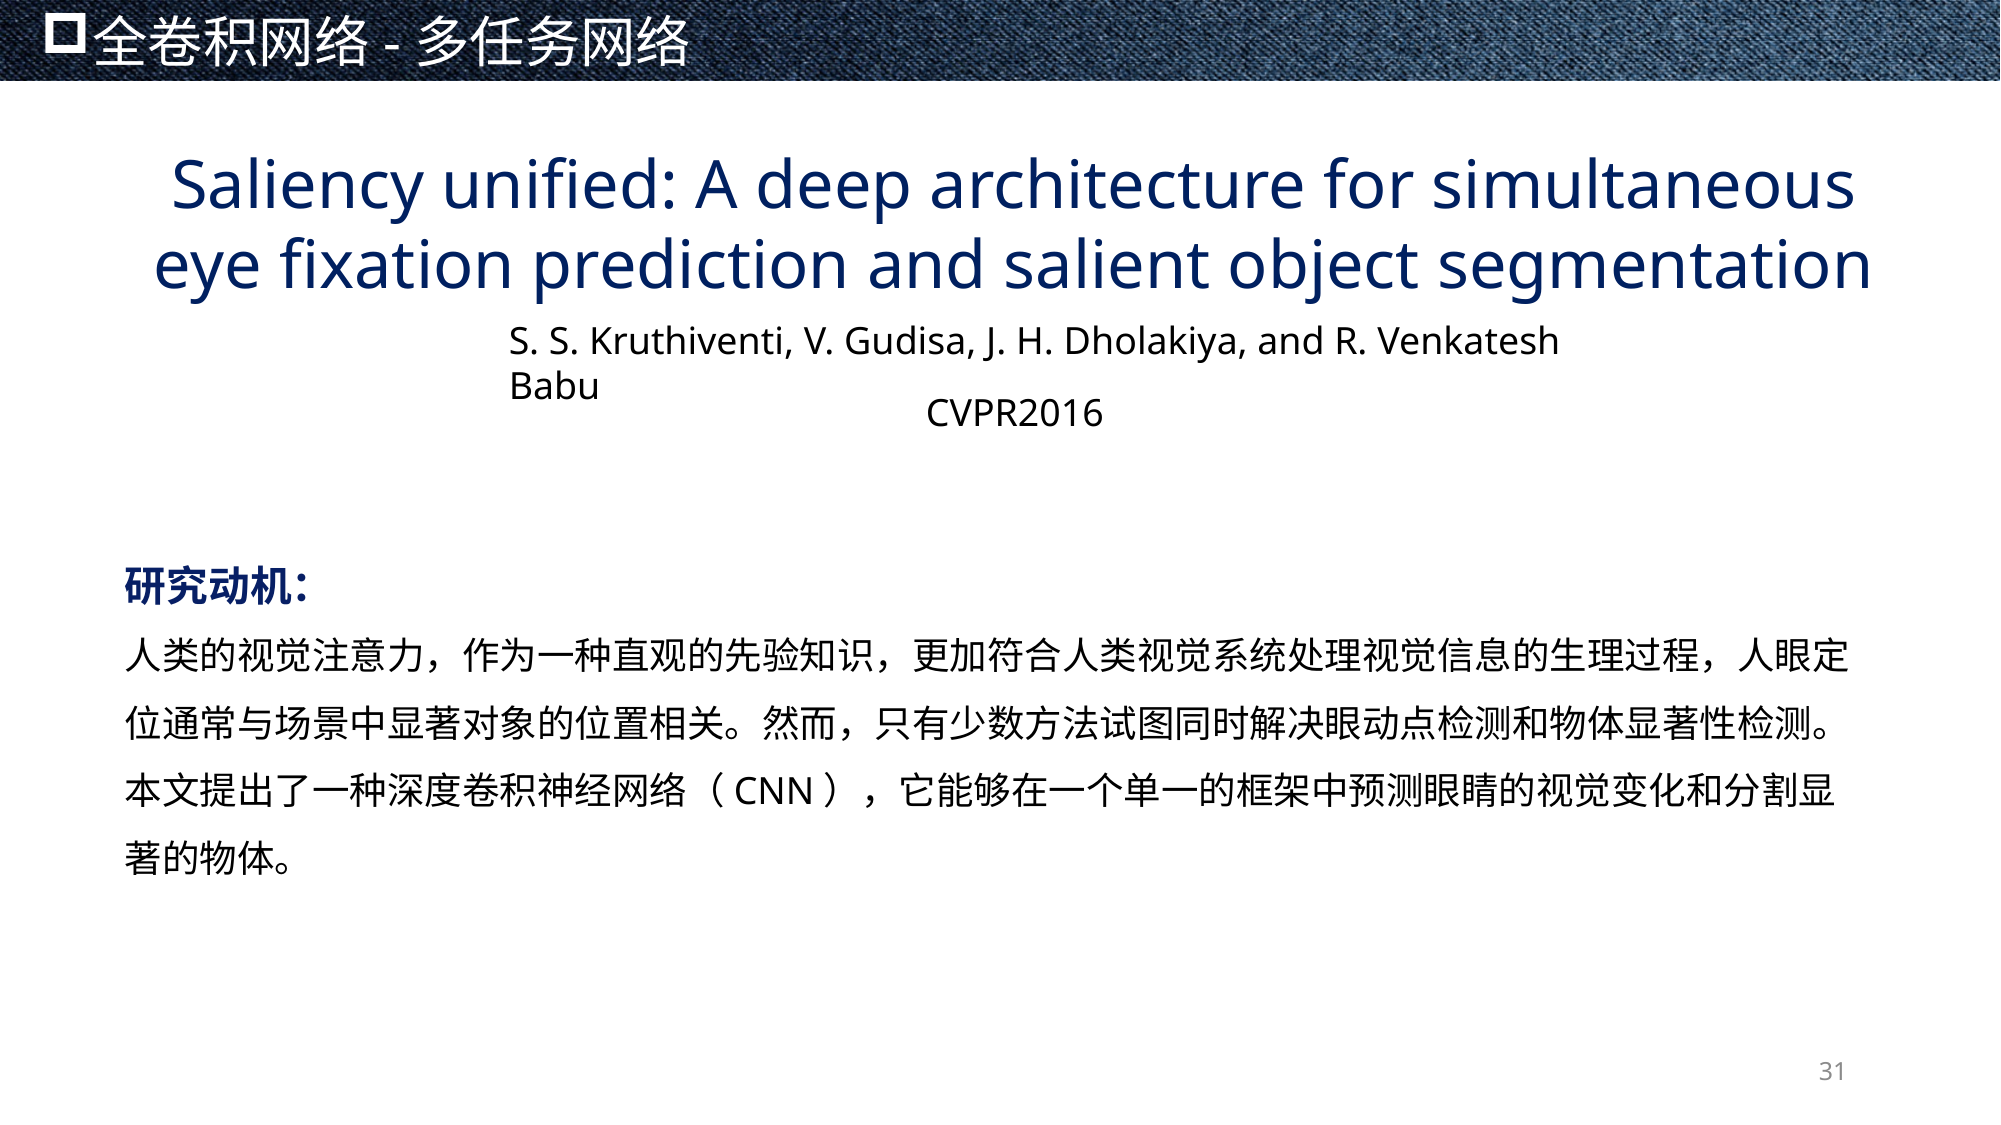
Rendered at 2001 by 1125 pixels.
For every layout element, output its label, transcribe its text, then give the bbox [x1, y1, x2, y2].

text_box CVPR2016 [674, 381, 1356, 441]
picture [0, 0, 2000, 81]
slide_number 31 [1412, 1042, 1863, 1103]
text_box 研究动机： 人类的视觉注意力，作为一种直观的先验知识，更加符合人类视觉系统处理视觉信息的生理过程，人眼定位通常与场景中显著对象的位置相关。然而，只有少数方法试图同时解决眼动点检测和物体显著性检测。本文提出了一种深度卷积神经网络（CNN），它能够在一个单一的框架中预测眼睛的视觉变化和分割显著的物体。 [110, 527, 1866, 888]
text_box S. S. Kruthiventi, V. Gudisa, J. H. Dholakiya, and R. Venkatesh Babu [493, 309, 1619, 415]
text_box Saliency unified: A deep architecture for simultaneous eye fixation prediction and salient object segmentation [136, 134, 1893, 310]
